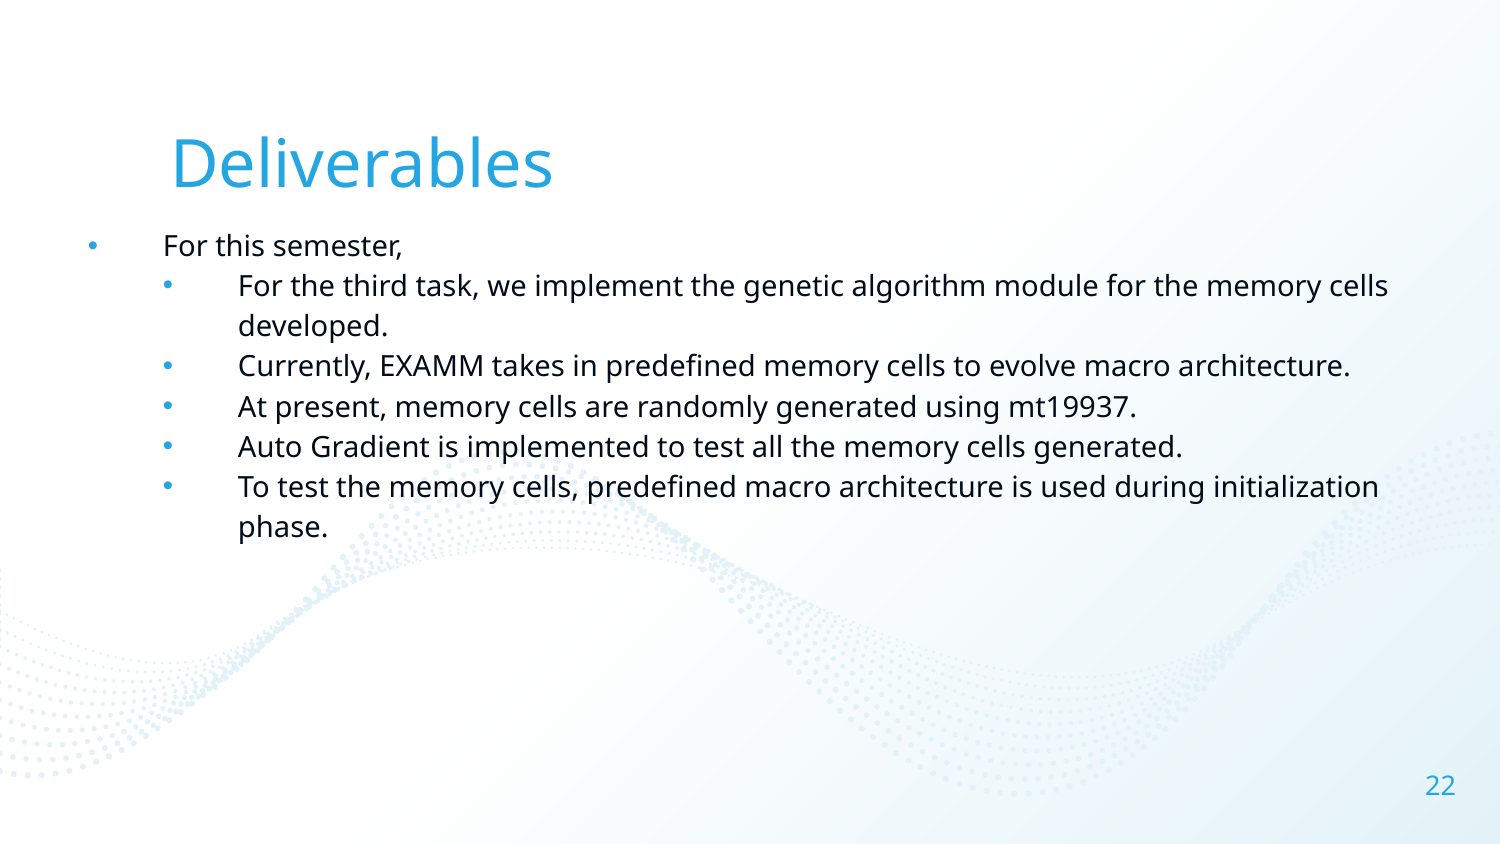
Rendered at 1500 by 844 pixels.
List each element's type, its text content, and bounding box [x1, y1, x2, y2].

list For this semester, For the third task, we implement the genetic algorithm module for the memory cells developed. Currently, EXAMM takes in predefined memory cells to evolve macro architecture. At present, memory cells are randomly generated using mt19937. Auto Gradient is implemented to test all the memory cells generated. To test the memory cells, predefined macro architecture is used during initialization phase. [87, 222, 1414, 740]
title Deliverables [170, 137, 1330, 203]
slide_number 22 [1366, 754, 1457, 819]
